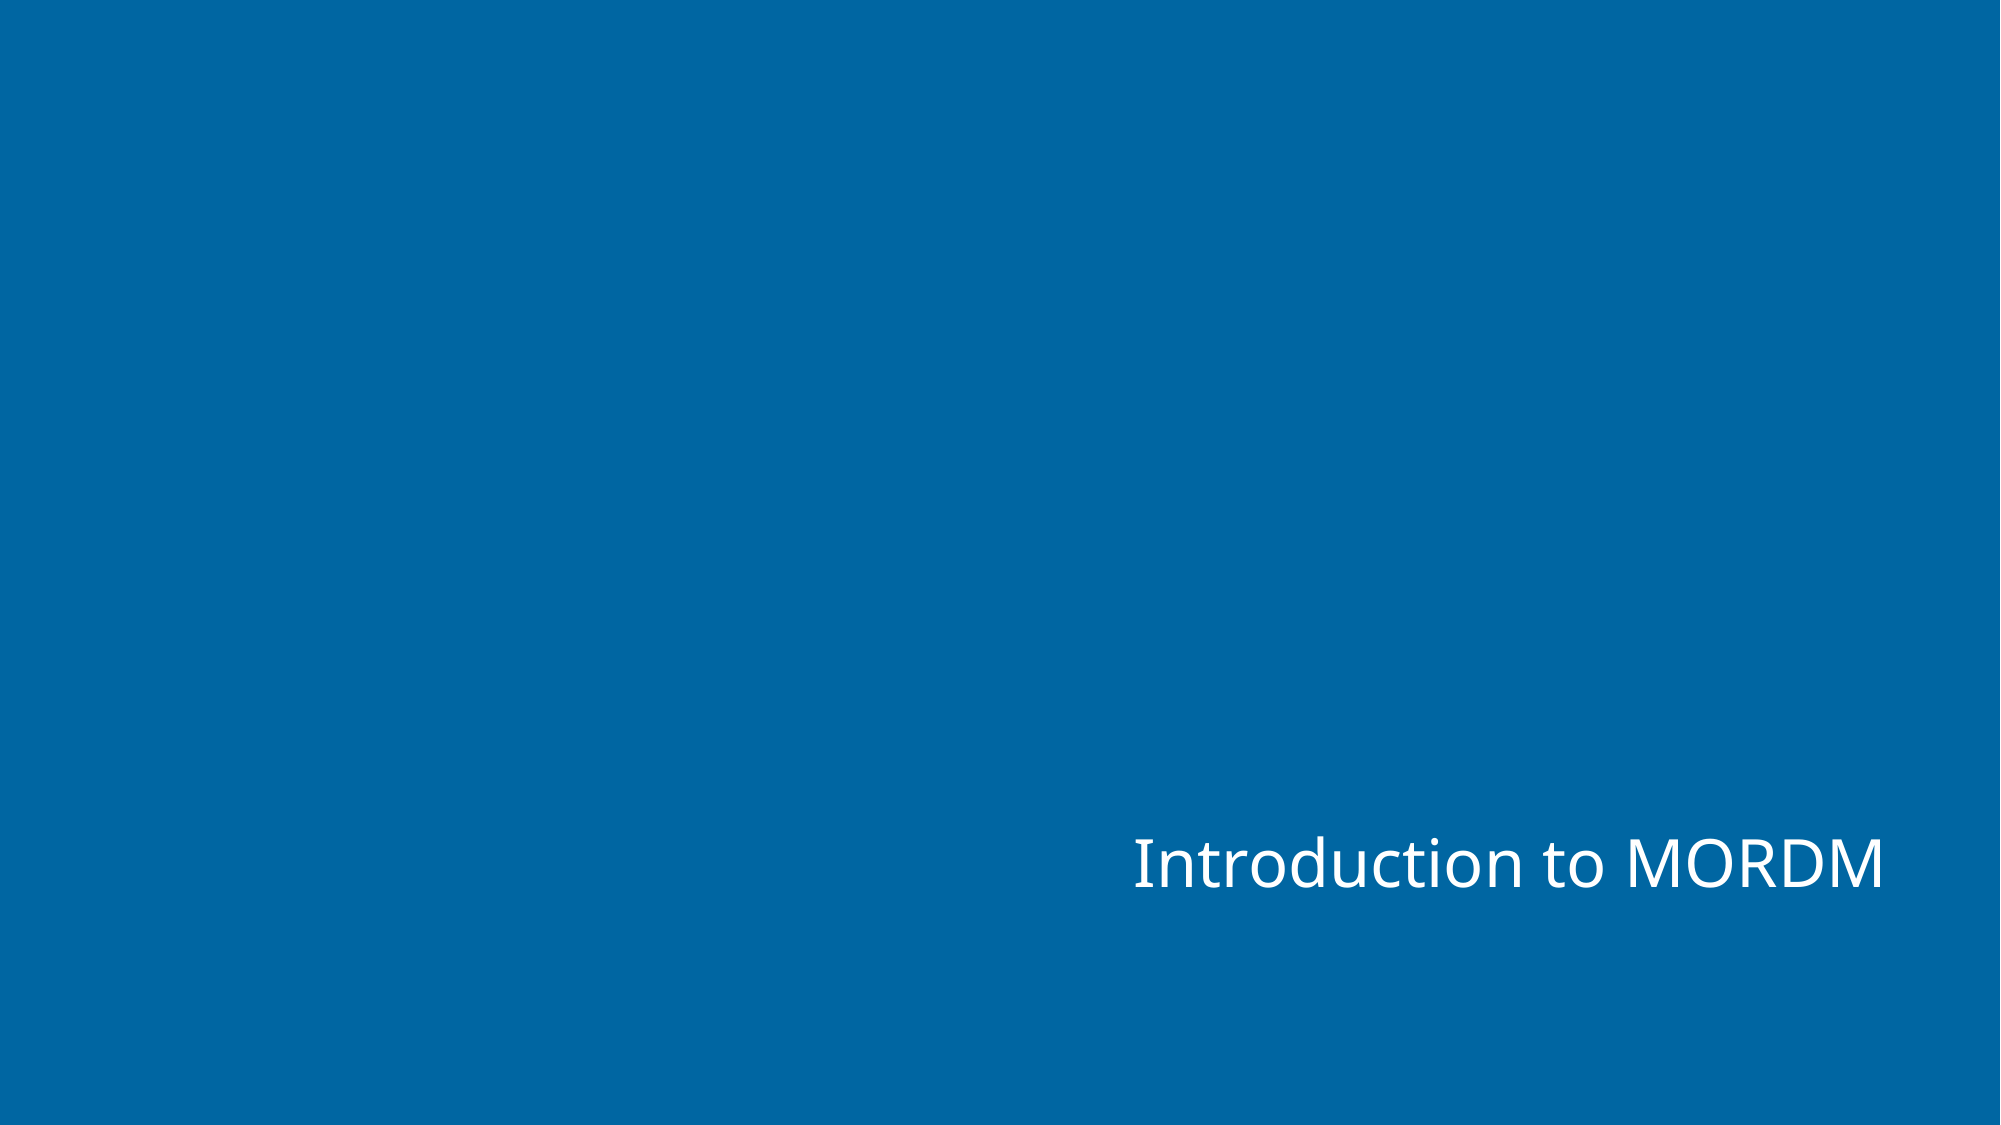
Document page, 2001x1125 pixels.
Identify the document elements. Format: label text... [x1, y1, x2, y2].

title Introduction to MORDM [353, 636, 1889, 903]
